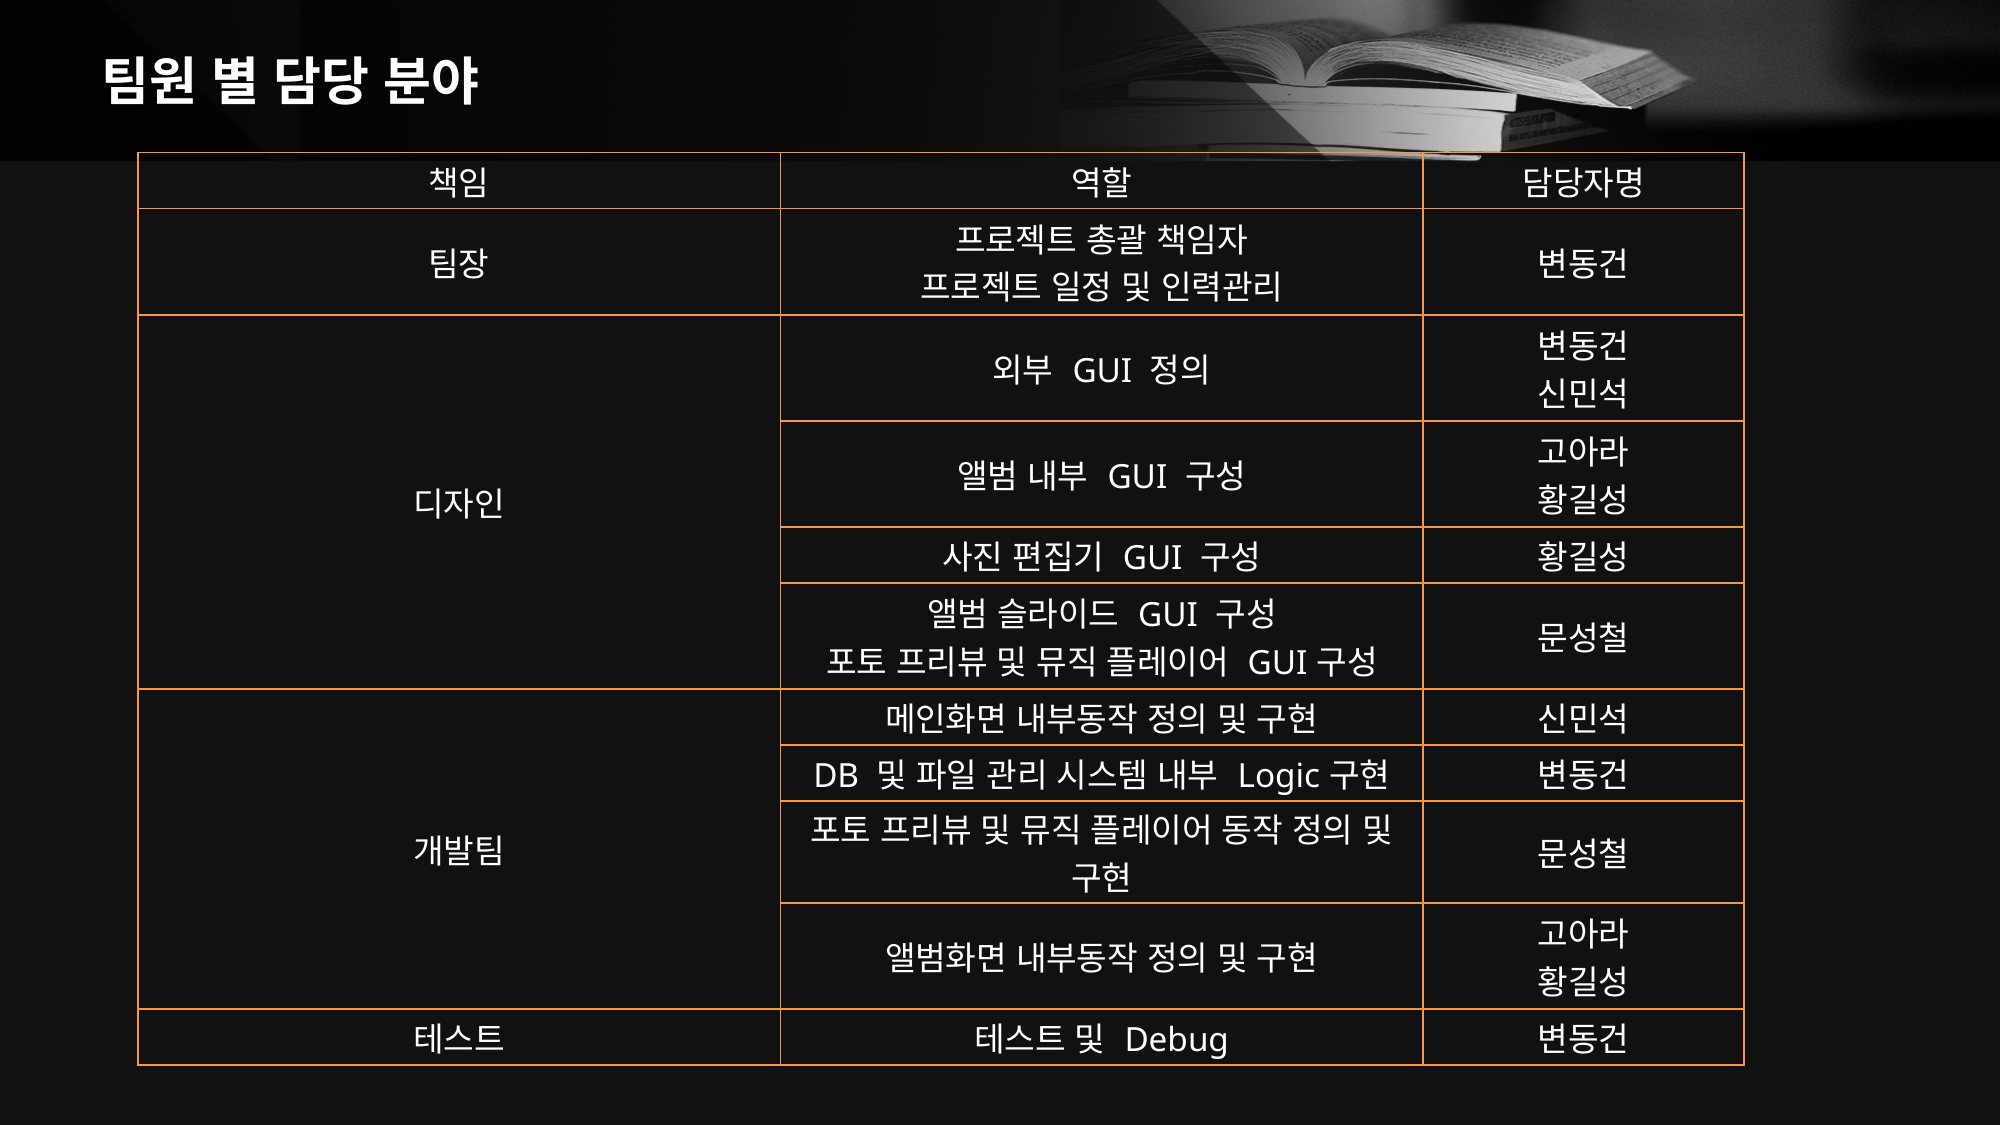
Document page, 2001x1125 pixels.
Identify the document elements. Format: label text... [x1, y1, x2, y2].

table_cell 고아라 황길성 [1424, 422, 1743, 526]
table_cell 문성철 [1424, 584, 1743, 688]
table_cell 테스트 및 Debug [781, 1010, 1422, 1064]
table_cell 디자인 [139, 316, 780, 688]
table_cell DB 및 파일 관리 시스템 내부 Logic구현 [781, 746, 1422, 800]
table_cell 테스트 [139, 1010, 780, 1064]
table_cell 프로젝트 총괄 책임자 프로젝트 일정 및 인력관리 [781, 209, 1422, 314]
table_cell 변동건 신민석 [1424, 316, 1743, 420]
picture [0, 0, 2000, 1125]
table_header 책임 [139, 153, 780, 208]
table_cell 황길성 [1424, 528, 1743, 582]
table_cell 메인화면 내부동작 정의 및 구현 [781, 690, 1422, 744]
table_cell 문성철 [1424, 802, 1743, 902]
table_cell 사진 편집기 GUI 구성 [781, 528, 1422, 582]
table_cell 신민석 [1424, 690, 1743, 744]
table_cell 포토 프리뷰 및 뮤직 플레이어 동작 정의 및 구현 [781, 802, 1422, 902]
table_cell 고아라 황길성 [1424, 904, 1743, 1008]
table_cell 앨범 내부 GUI 구성 [781, 422, 1422, 526]
table_cell 팀장 [139, 209, 780, 314]
table_cell 외부 GUI 정의 [781, 316, 1422, 420]
table_cell 변동건 [1424, 209, 1743, 314]
table_header 담당자명 [1424, 153, 1743, 208]
table_cell 변동건 [1424, 746, 1743, 800]
table_cell 앨범 슬라이드 GUI 구성 포토 프리뷰 및 뮤직 플레이어 GUI구성 [781, 584, 1422, 688]
table_cell 변동건 [1424, 1010, 1743, 1064]
table_cell 개발팀 [139, 690, 780, 1008]
table_cell 앨범화면 내부동작 정의 및 구현 [781, 904, 1422, 1008]
table_header 역할 [781, 153, 1422, 208]
title 팀원 별 담당 분야 [86, 14, 1835, 145]
